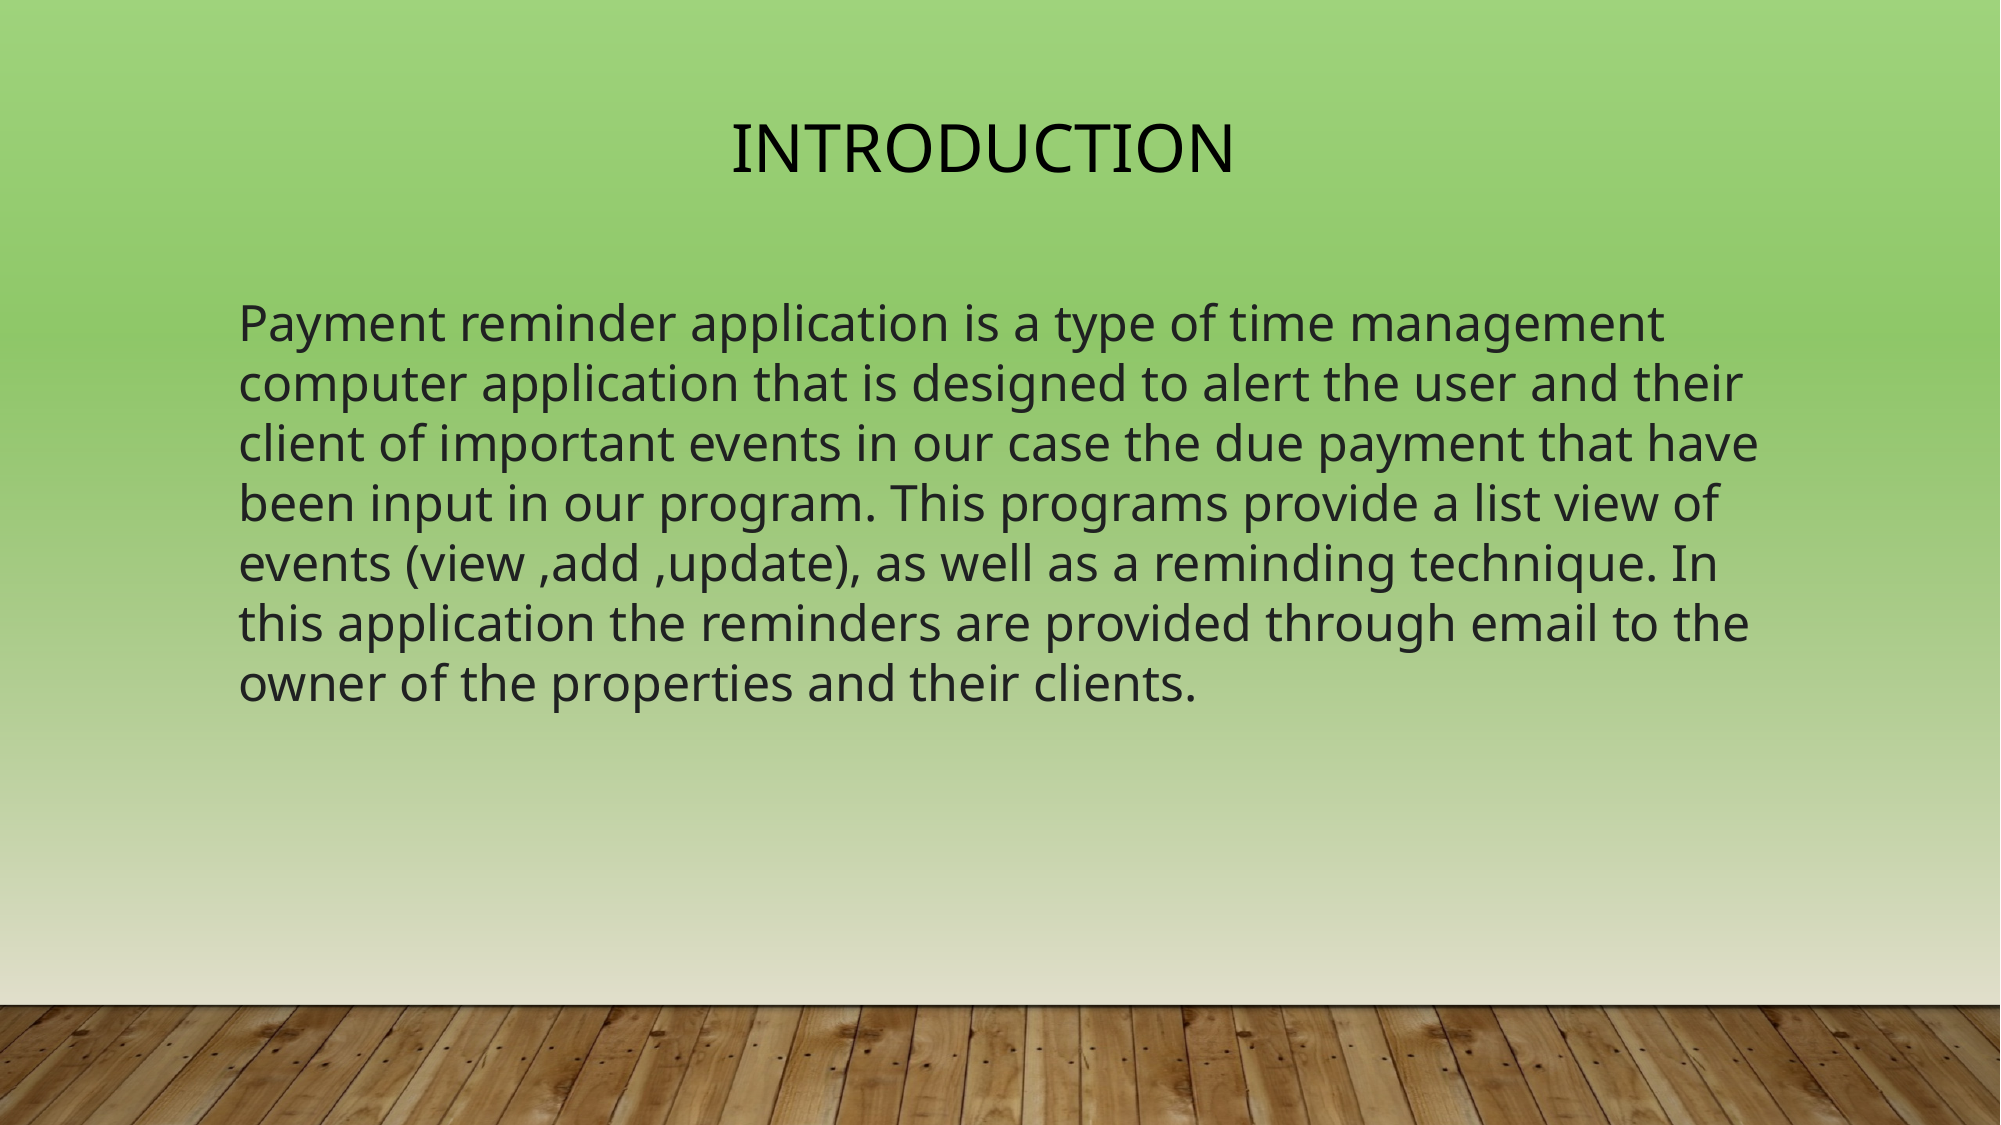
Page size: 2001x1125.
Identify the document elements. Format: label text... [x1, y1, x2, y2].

text_box Payment reminder application is a type of time management computer application that is designed to alert the user and their client of important events in our case the due payment that have been input in our program. This programs provide a list view of events (view ,add ,update), as well as a reminding technique. In this application the reminders are provided through email to the owner of the properties and their clients. [223, 284, 1796, 719]
picture [0, 1005, 2000, 1125]
text_box INTRODUCTION [716, 98, 1494, 193]
